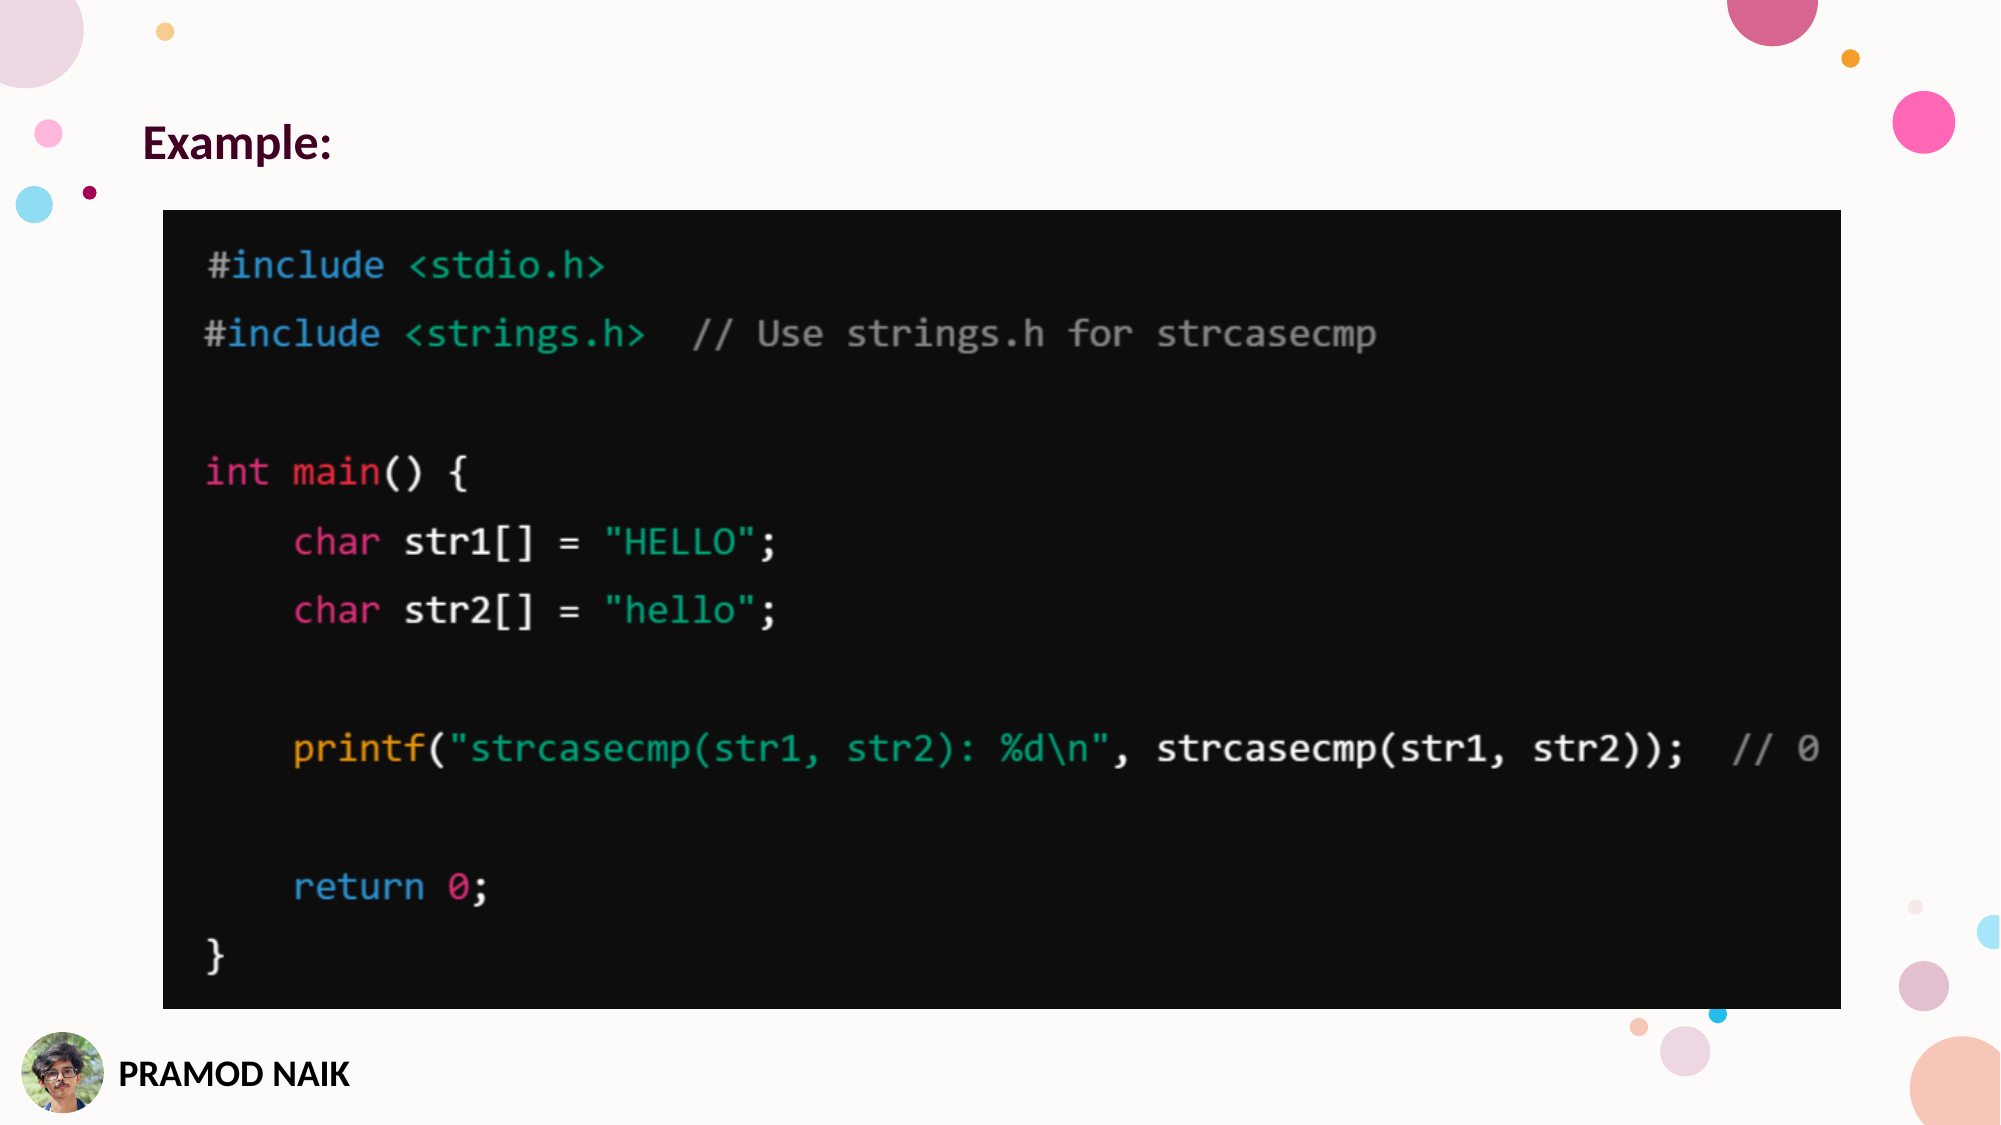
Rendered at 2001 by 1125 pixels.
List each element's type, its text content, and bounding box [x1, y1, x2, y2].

picture [21, 1031, 104, 1114]
list Example: [127, 108, 1877, 1014]
picture [163, 210, 1841, 1009]
